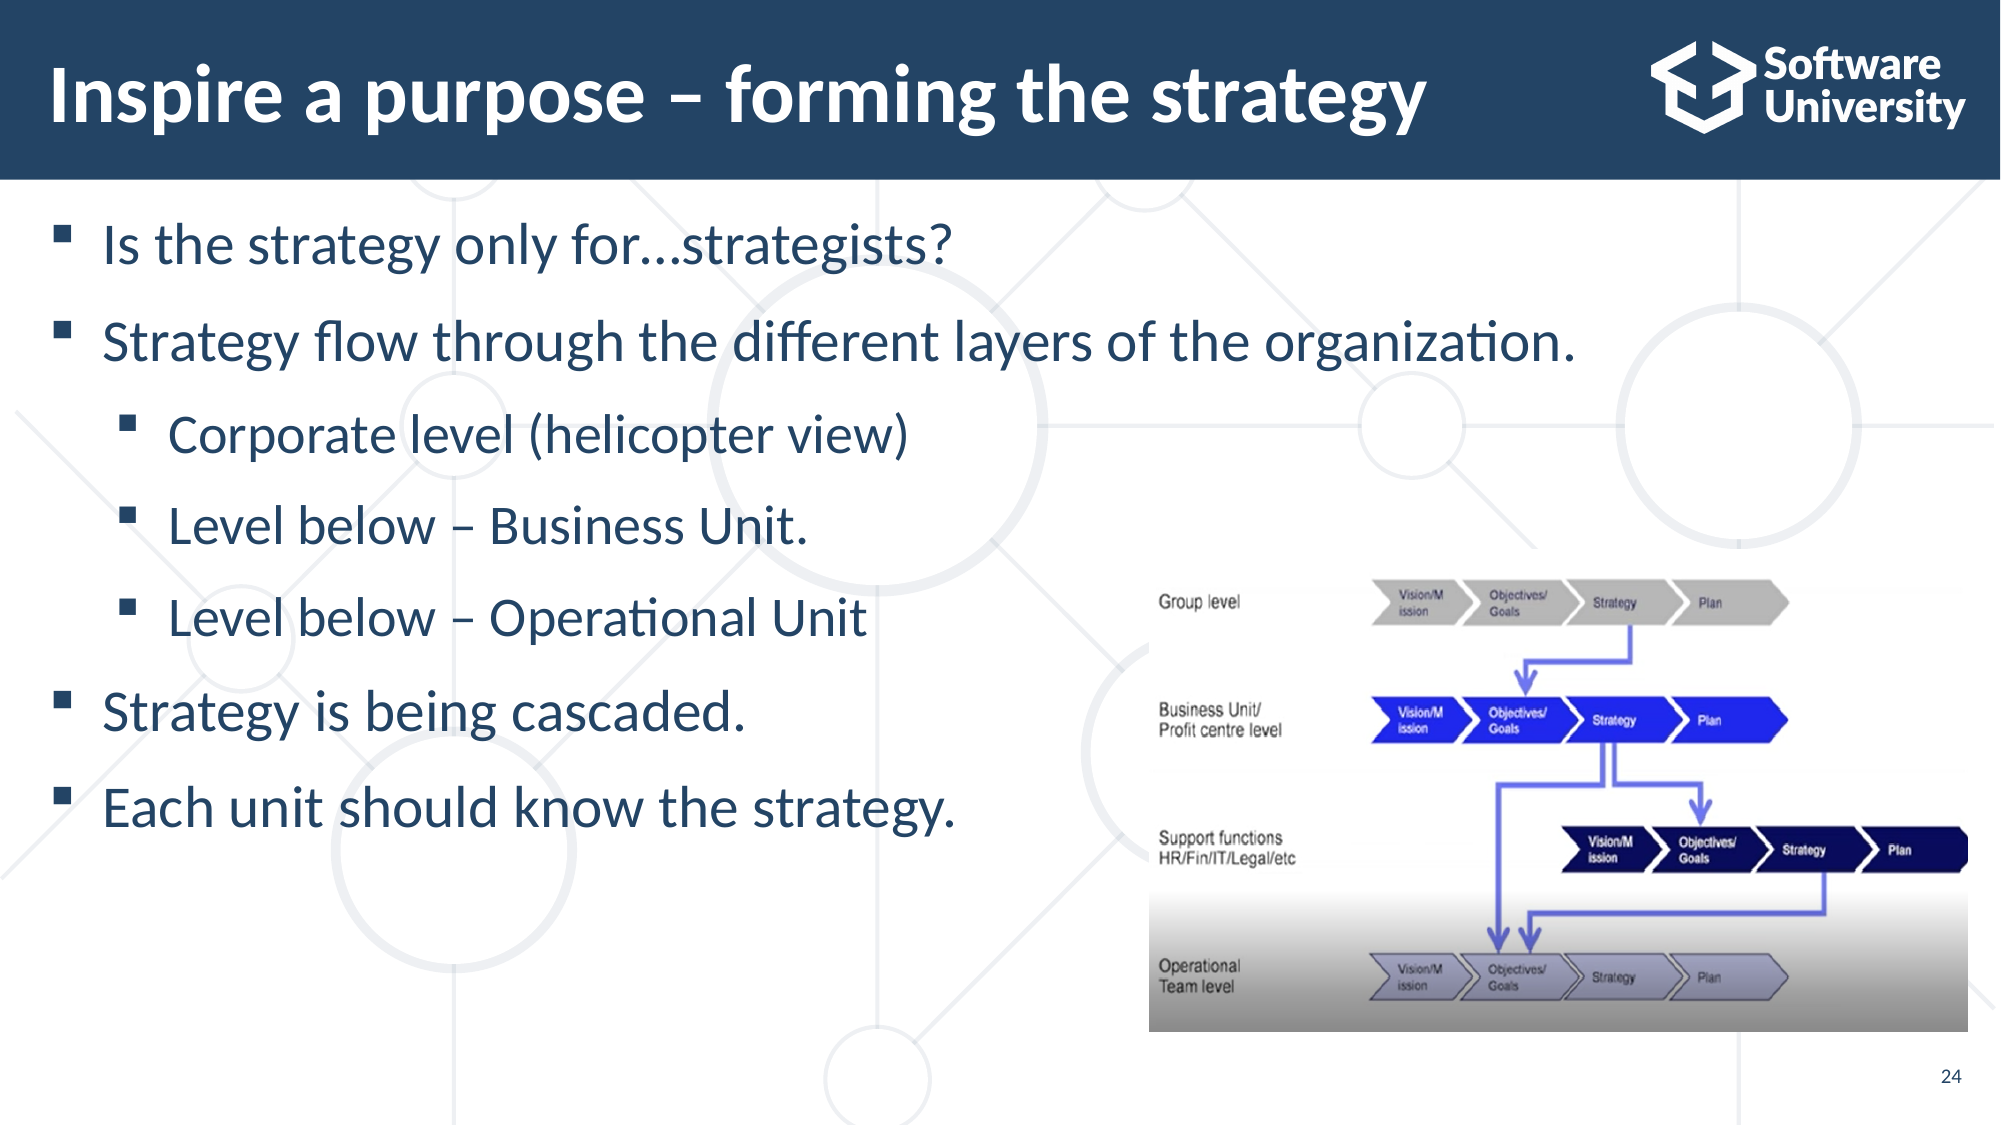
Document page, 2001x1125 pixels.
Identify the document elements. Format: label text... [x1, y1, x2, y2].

title Inspire a purpose – forming the strategy [31, 16, 1625, 162]
list Is the strategy only for…strategists? Strategy flow through the different layers of the organization. Corporate level (helicopter view) Level below – Business Unit. Level below – Operational Unit Strategy is being cascaded. Each unit should know the strategy. [31, 196, 1970, 848]
picture [1149, 549, 1968, 1032]
picture [1651, 41, 1966, 134]
slide_number 24 [1897, 1049, 1968, 1101]
